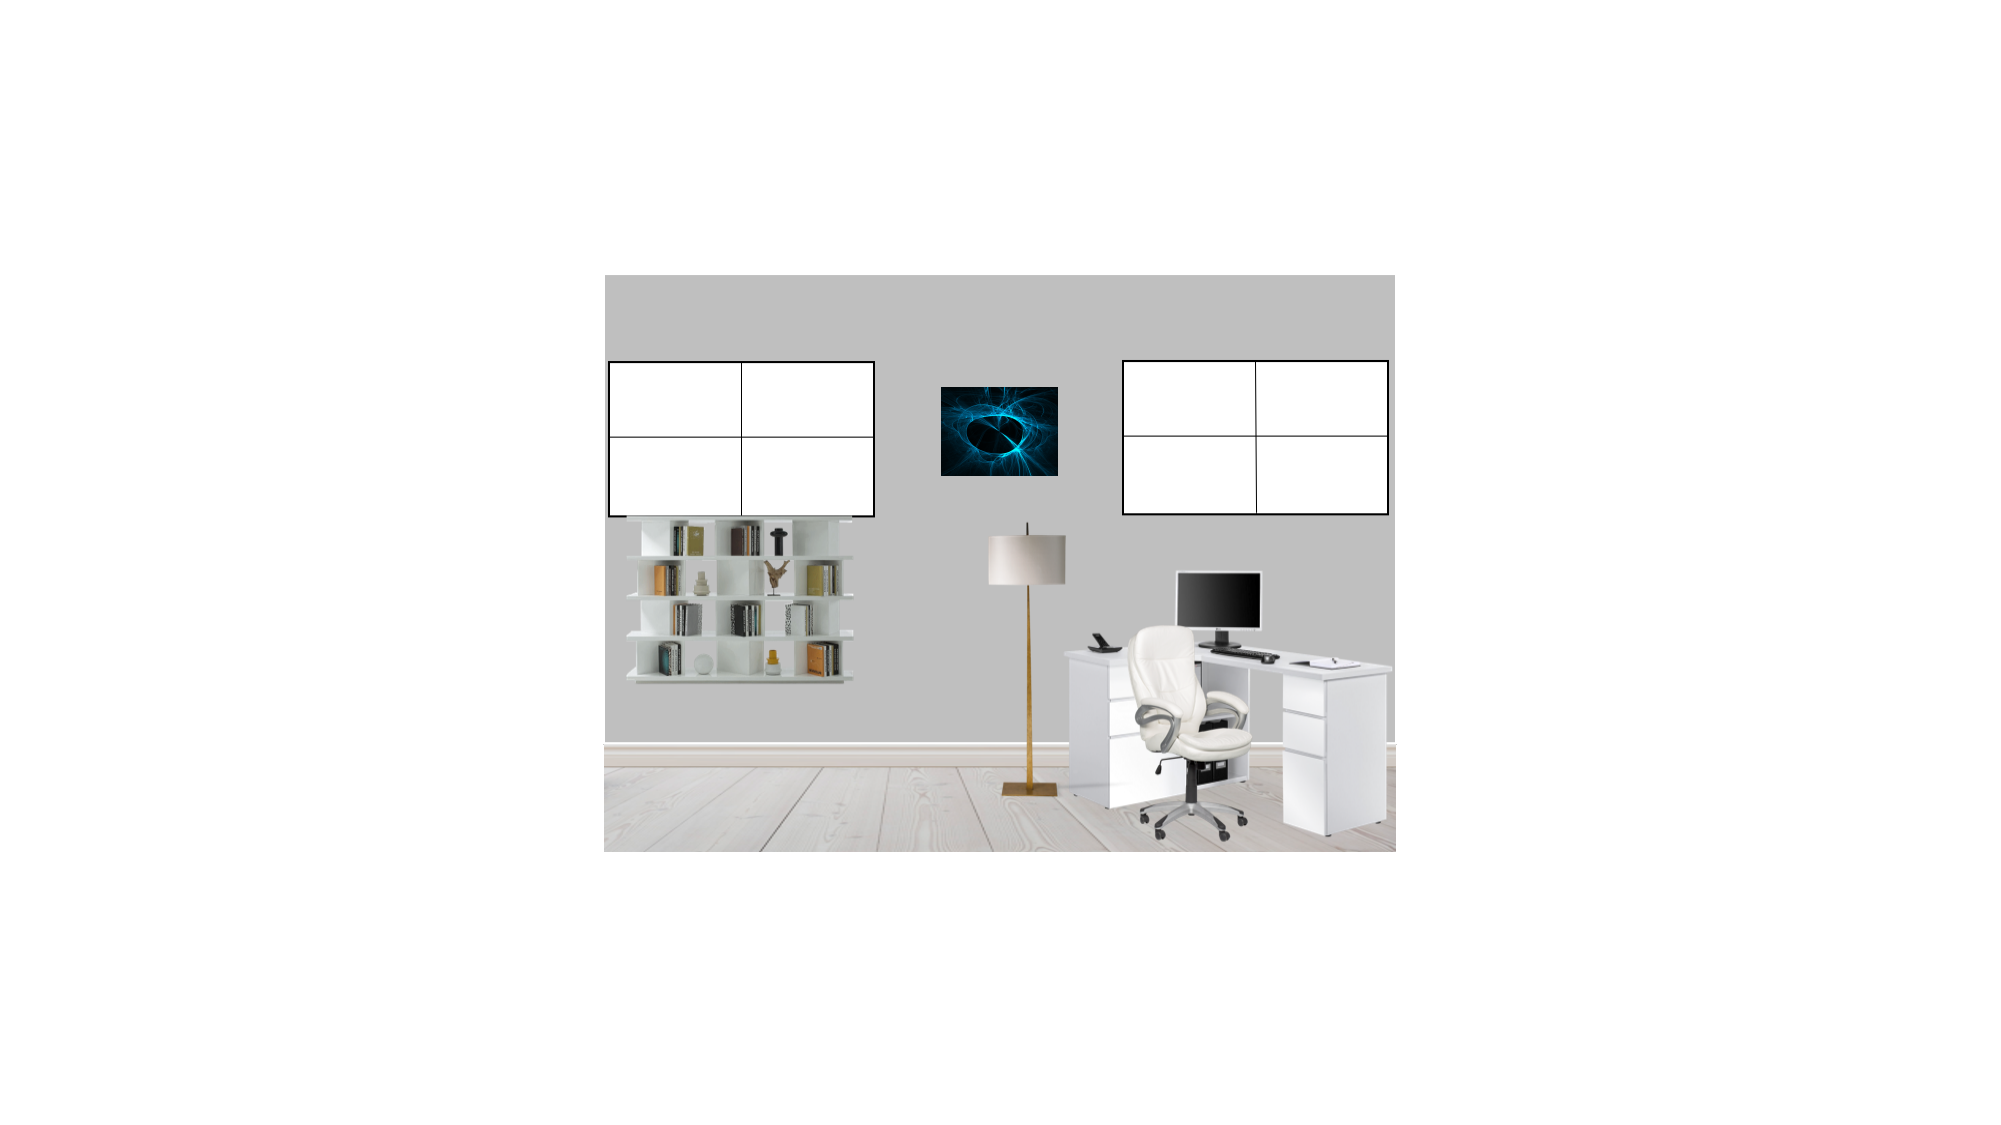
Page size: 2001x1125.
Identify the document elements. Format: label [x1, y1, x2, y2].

text_box [603, 273, 1396, 852]
